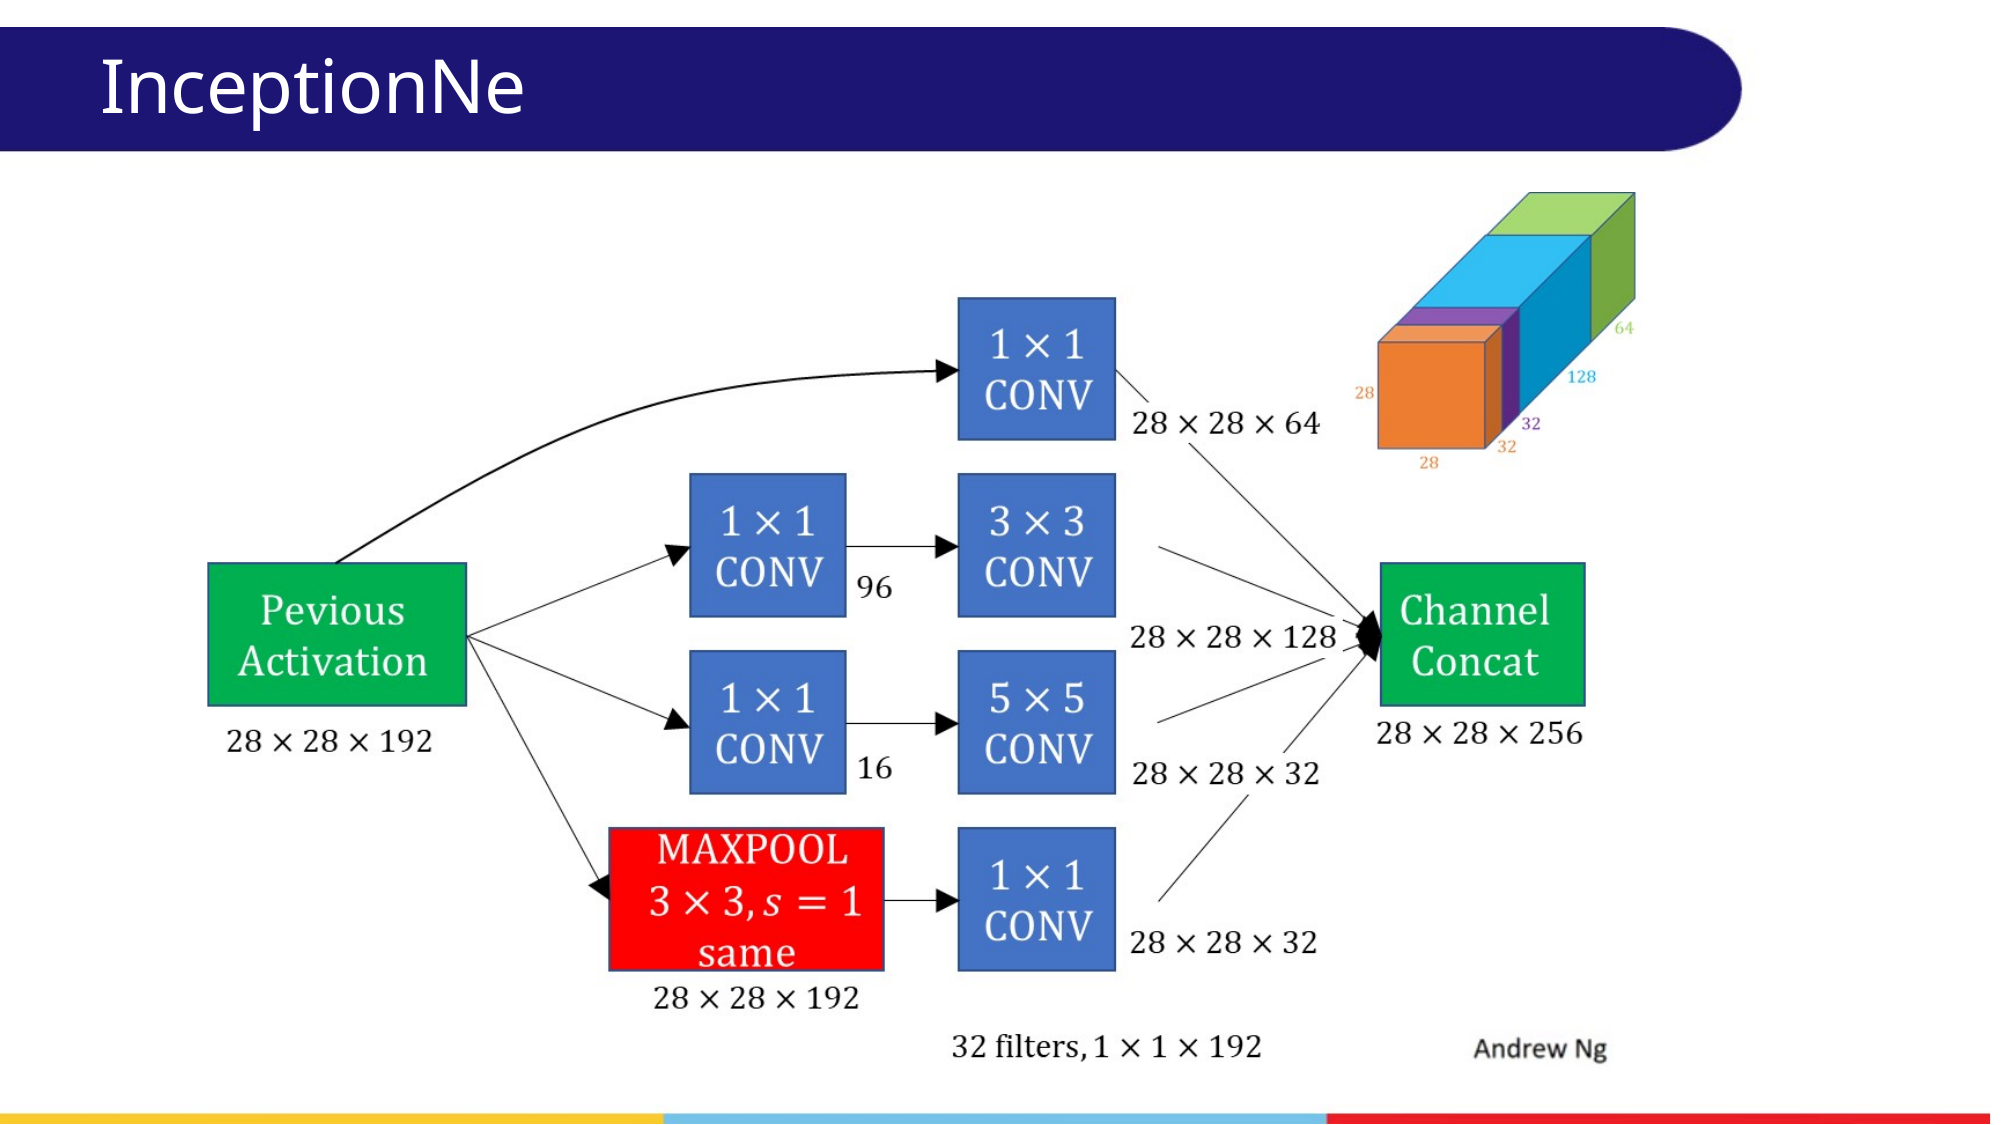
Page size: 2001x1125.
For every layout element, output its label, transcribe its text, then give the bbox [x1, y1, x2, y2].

text_box InceptionNet [95, 33, 531, 219]
picture [0, 27, 1991, 1124]
text_box [207, 192, 1646, 1070]
